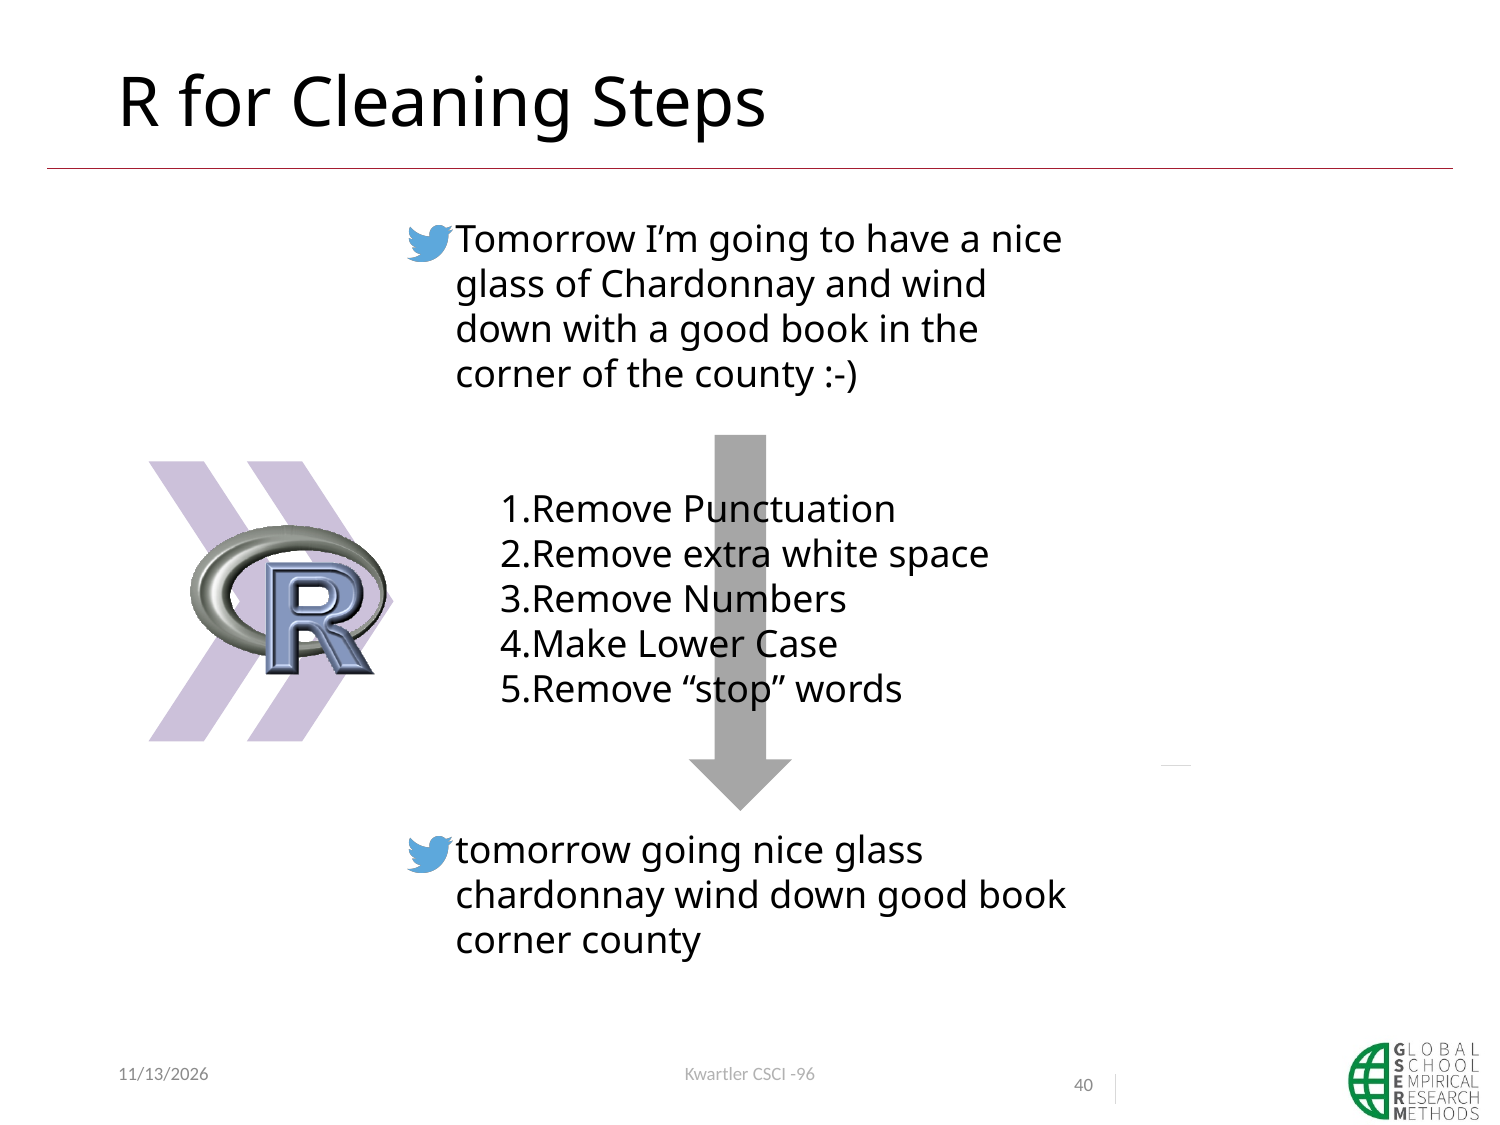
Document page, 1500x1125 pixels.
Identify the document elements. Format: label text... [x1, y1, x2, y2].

title R for Cleaning Steps [103, 59, 1397, 157]
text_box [407, 207, 1084, 405]
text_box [148, 461, 394, 742]
slide_number 40 [1059, 1042, 1200, 1103]
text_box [407, 818, 1084, 970]
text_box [441, 434, 1049, 811]
footer Kwartler CSCI -96 [496, 1042, 1004, 1103]
picture [1342, 1035, 1500, 1125]
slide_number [103, 1042, 441, 1103]
